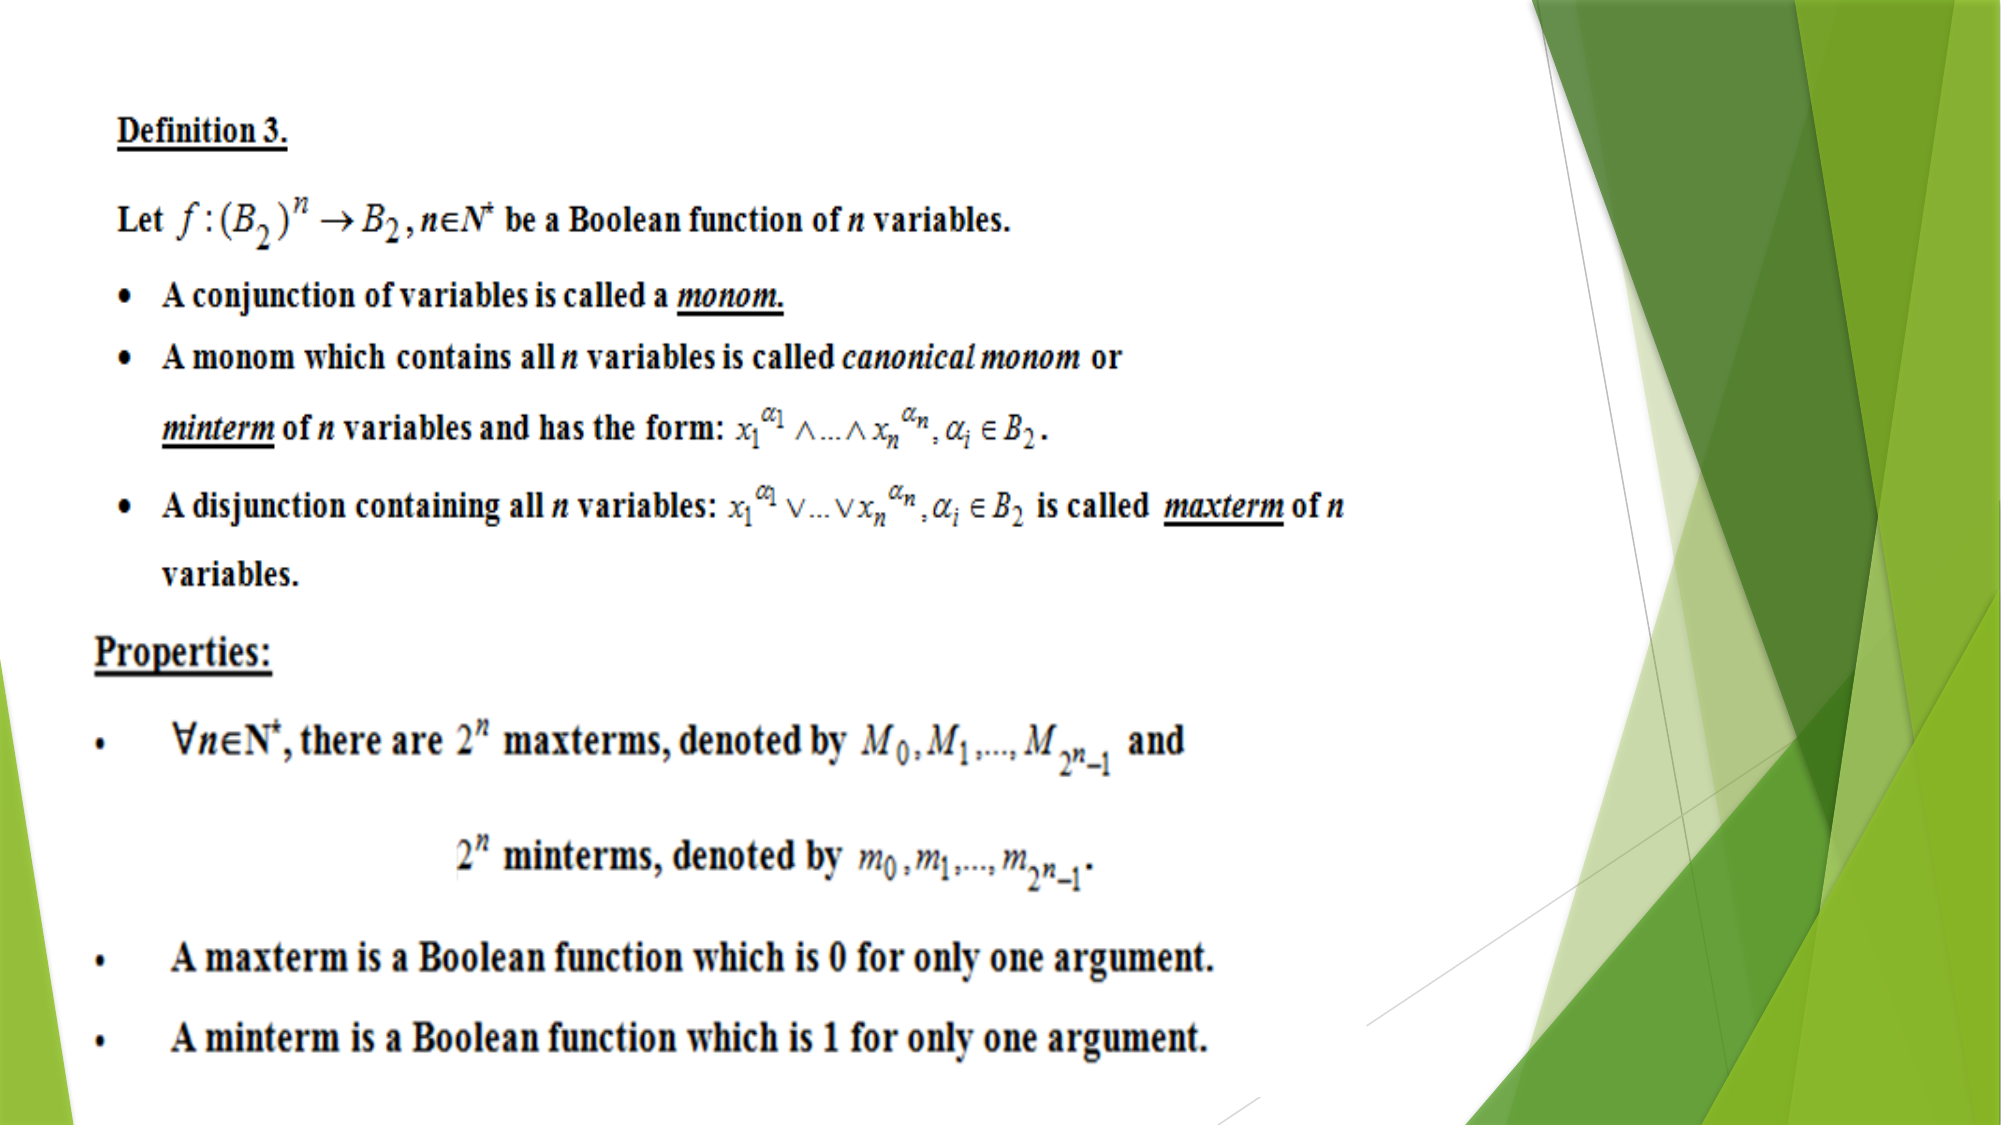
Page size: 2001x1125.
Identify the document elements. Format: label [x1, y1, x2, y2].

picture [91, 88, 1368, 1097]
